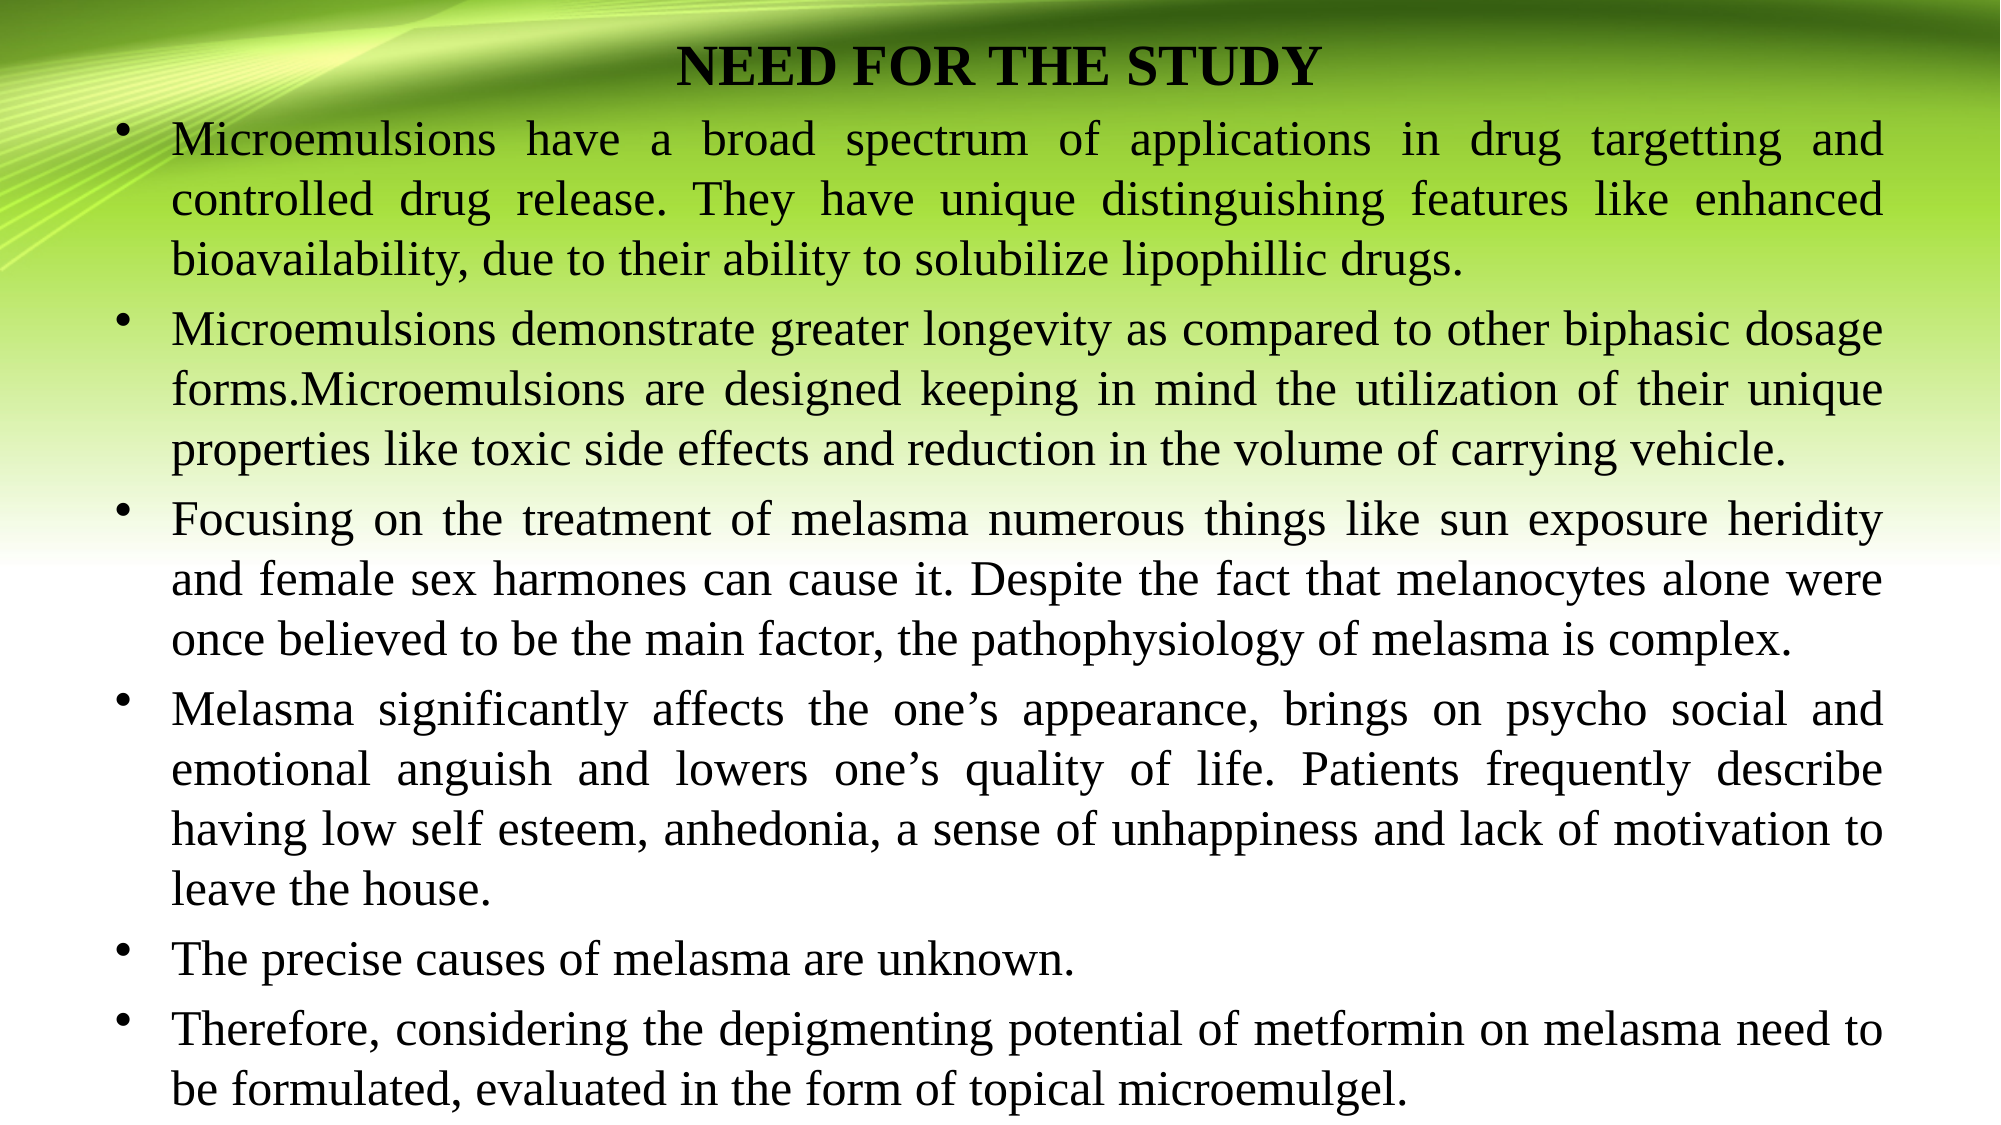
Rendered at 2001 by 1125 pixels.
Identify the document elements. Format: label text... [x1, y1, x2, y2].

title NEED FOR THE STUDY [99, 12, 1901, 97]
list Microemulsions have a broad spectrum of applications in drug targetting and controlled drug release. They have unique distinguishing features like enhanced bioavailability, due to their ability to solubilize lipophillic drugs. Microemulsions demonstrate greater longevity as compared to other biphasic dosage forms.Microemulsions are designed keeping in mind the utilization of their unique properties like toxic side effects and reduction in the volume of carrying vehicle. Focusing on the treatment of melasma numerous things like sun exposure heridity and female sex harmones can cause it. Despite the fact that melanocytes alone were once believed to be the main factor, the pathophysiology of melasma is complex. Melasma significantly affects the one’s appearance, brings on psycho social and emotional anguish and lowers one’s quality of life. Patients frequently describe having low self esteem, anhedonia, a sense of unhappiness and lack of motivation to leave the house. The precise causes of melasma are unknown. Therefore, considering the depigmenting potential of metformin on melasma need to be formulated, evaluated in the form of topical microemulgel. [99, 97, 1901, 937]
picture [0, 0, 2000, 1125]
